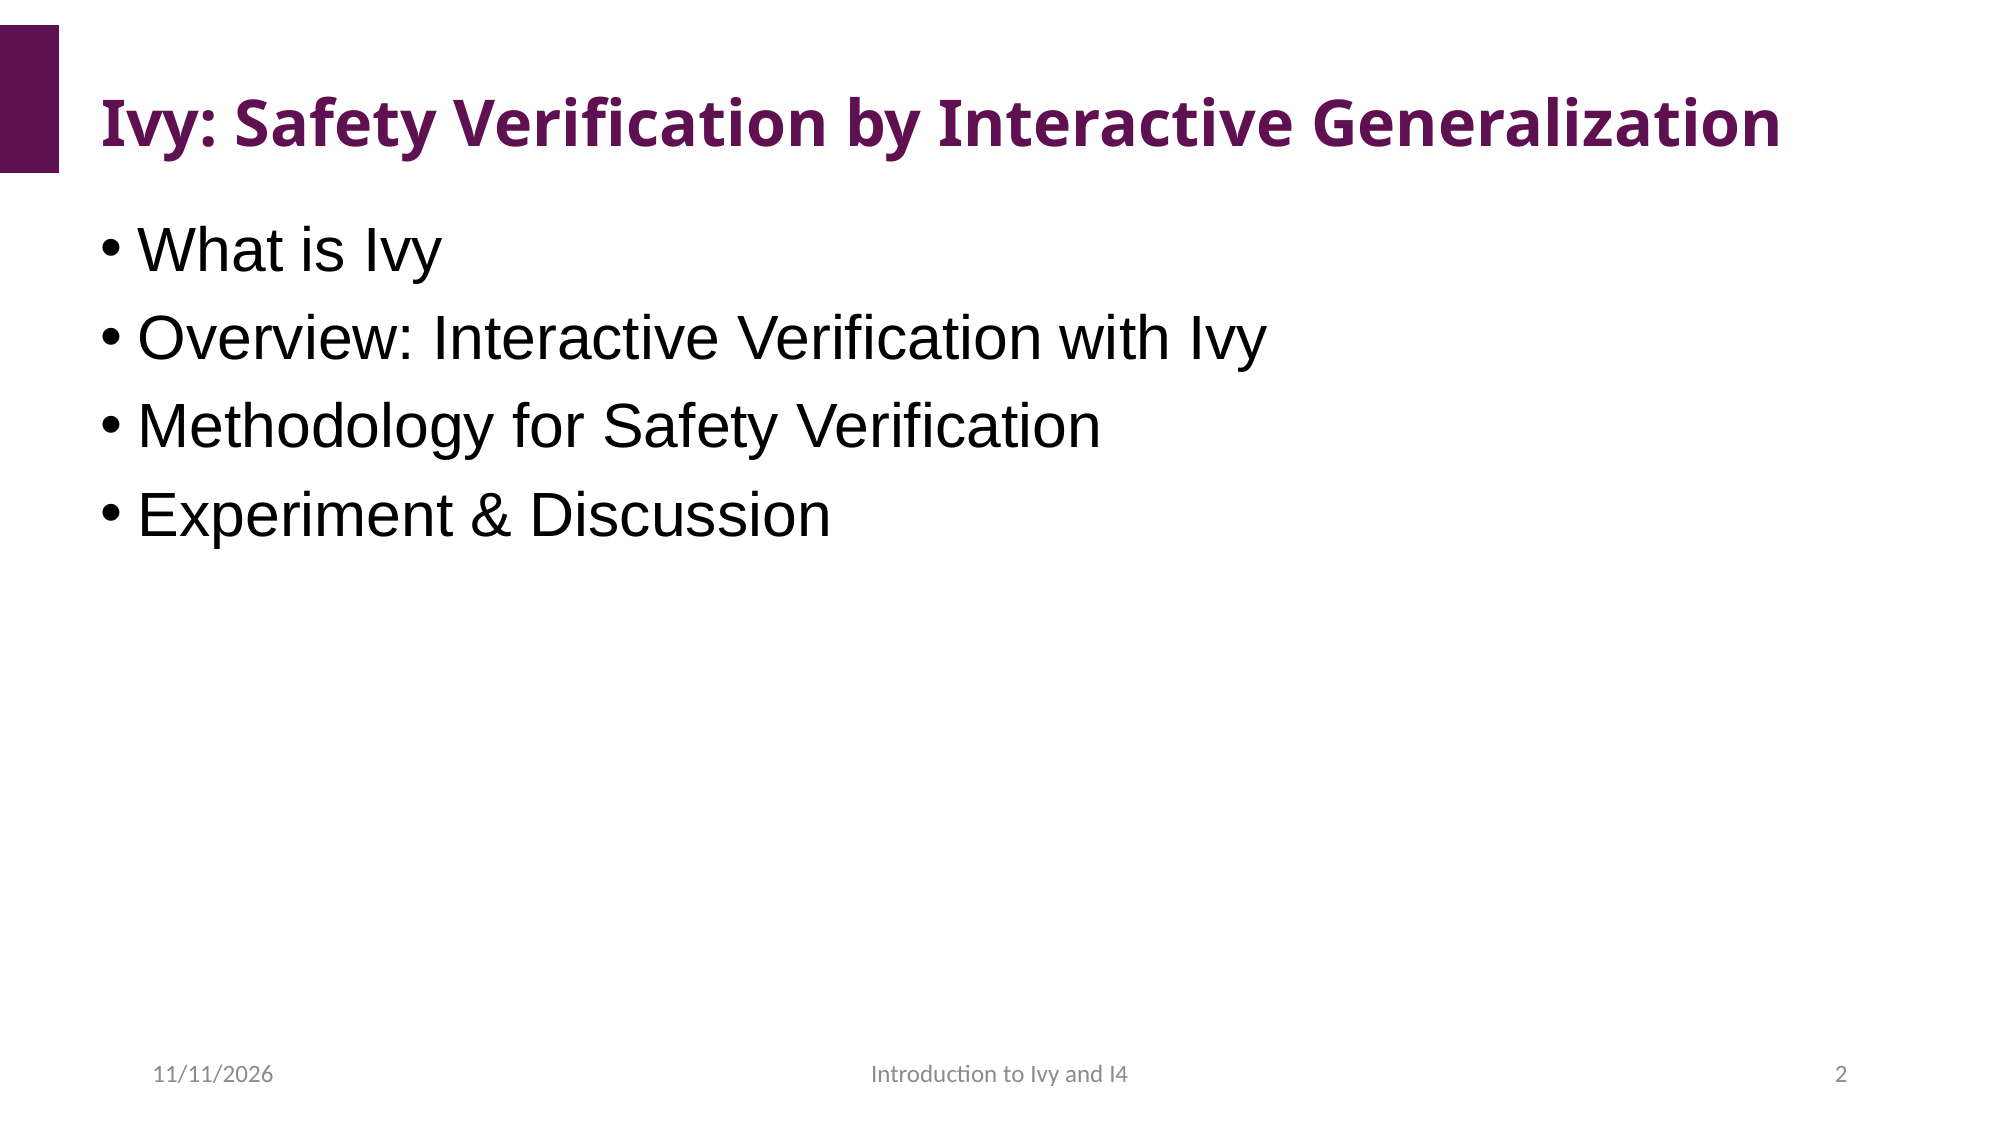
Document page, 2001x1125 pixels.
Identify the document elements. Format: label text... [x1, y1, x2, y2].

list What is Ivy Overview: Interactive Verification with Ivy Methodology for Safety Verification Experiment & Discussion [85, 209, 1917, 1014]
title Ivy: Safety Verification by Interactive Generalization [86, 26, 1917, 169]
slide_number 2 [1412, 1042, 1863, 1103]
footer Introduction to Ivy and I4 [662, 1042, 1338, 1103]
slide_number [137, 1042, 588, 1103]
